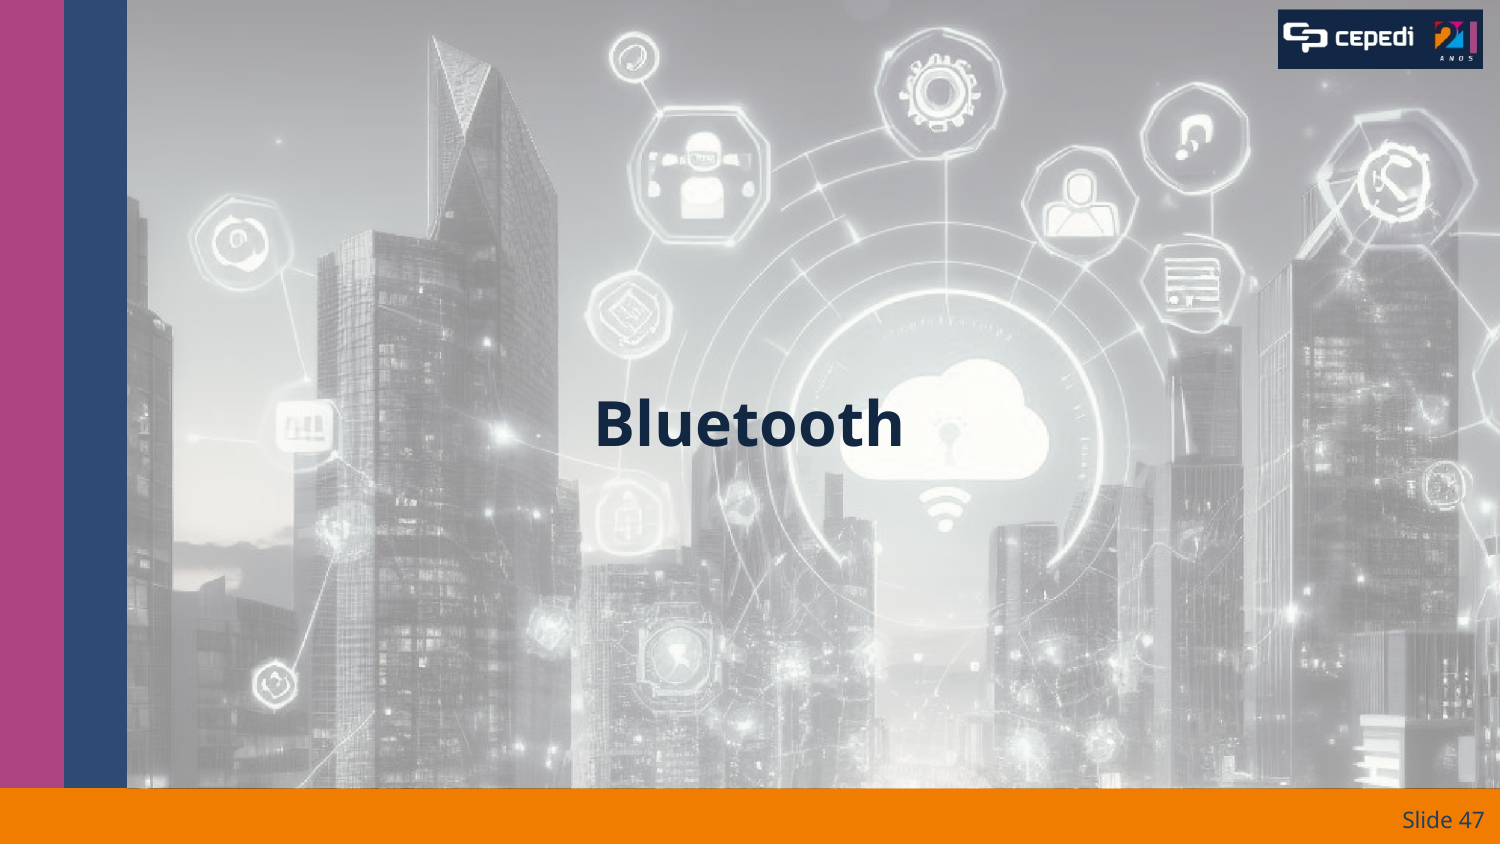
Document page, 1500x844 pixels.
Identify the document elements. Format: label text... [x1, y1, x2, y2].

picture [0, 491, 1500, 844]
title Bluetooth [0, 352, 1500, 491]
slide_number Slide ‹#› [1277, 789, 1500, 844]
picture [0, 0, 1500, 352]
